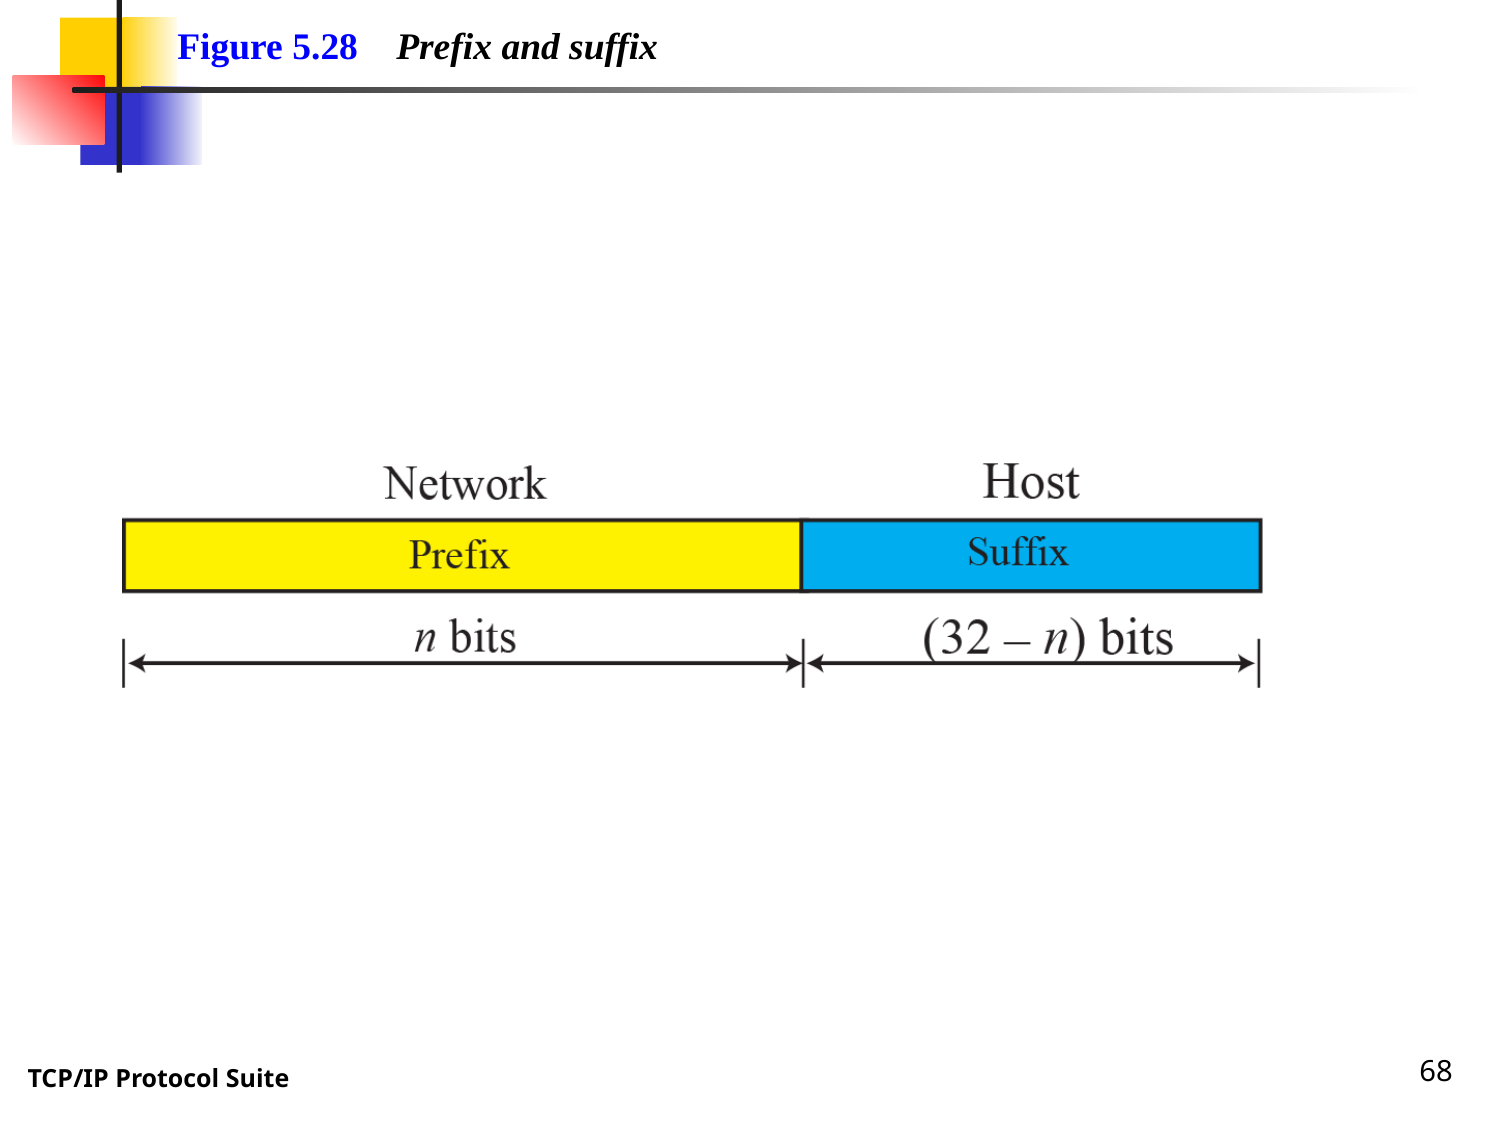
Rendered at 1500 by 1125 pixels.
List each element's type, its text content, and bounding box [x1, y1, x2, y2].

footer TCP/IP Protocol Suite [12, 1025, 488, 1100]
text_box [122, 17, 177, 86]
text_box [80, 93, 116, 165]
text_box [60, 17, 116, 86]
text_box [141, 93, 202, 165]
text_box Figure 5.28 Prefix and suffix [162, 14, 1100, 75]
text_box [116, 93, 122, 173]
slide_number 68 [1155, 1024, 1468, 1100]
text_box [12, 75, 105, 145]
text_box [72, 87, 1423, 93]
text_box [116, 0, 122, 87]
text_box [122, 93, 141, 165]
picture [122, 454, 1263, 688]
